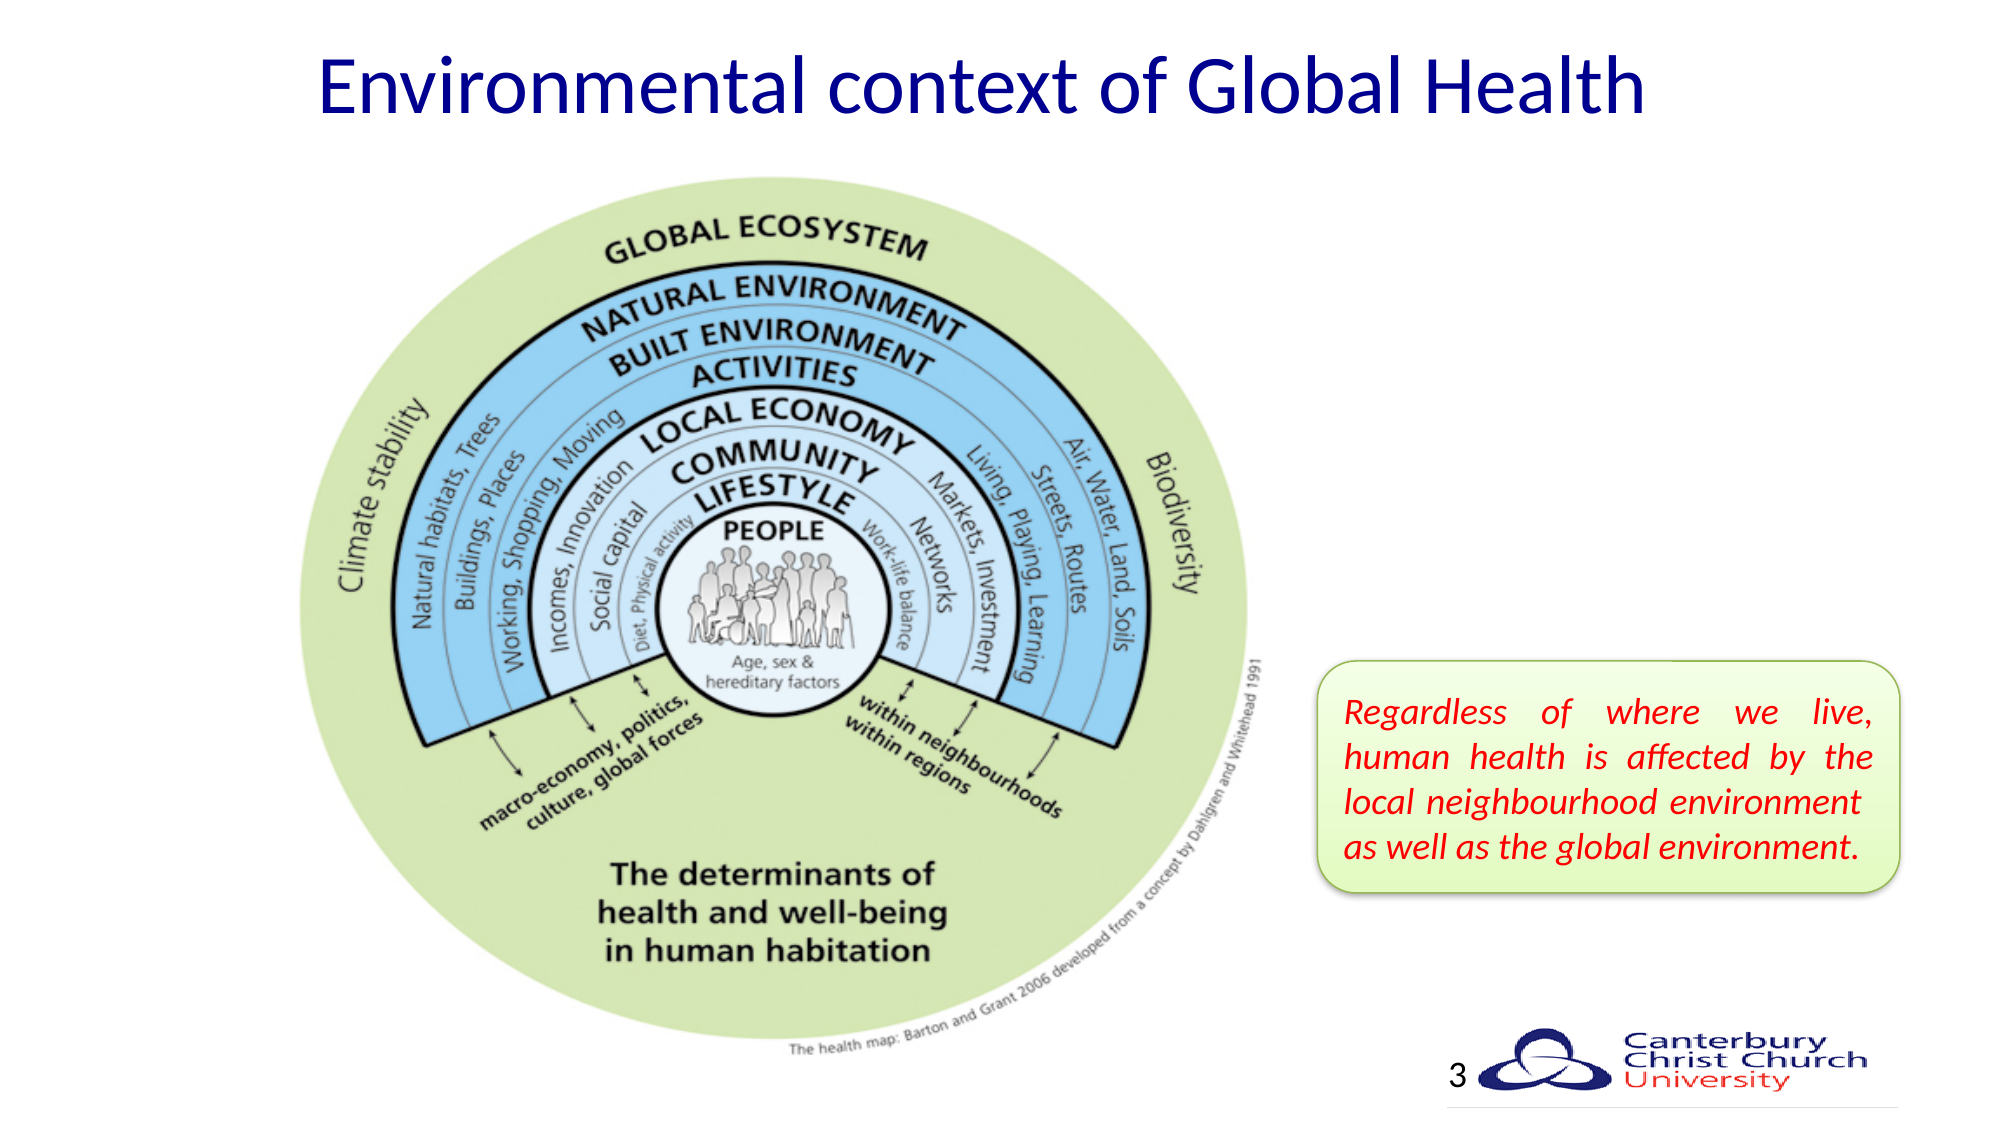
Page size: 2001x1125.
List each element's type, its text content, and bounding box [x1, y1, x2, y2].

text_box Regardless of where we live, human health is affected by the local neighbourhood environment as well as the global environment. [1316, 660, 1901, 894]
picture [1447, 1012, 1900, 1042]
picture [1447, 1103, 1900, 1108]
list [281, 161, 1267, 1059]
text_box Environmental context of Global Health [121, 22, 1845, 138]
slide_number 3 [1433, 1042, 1900, 1103]
